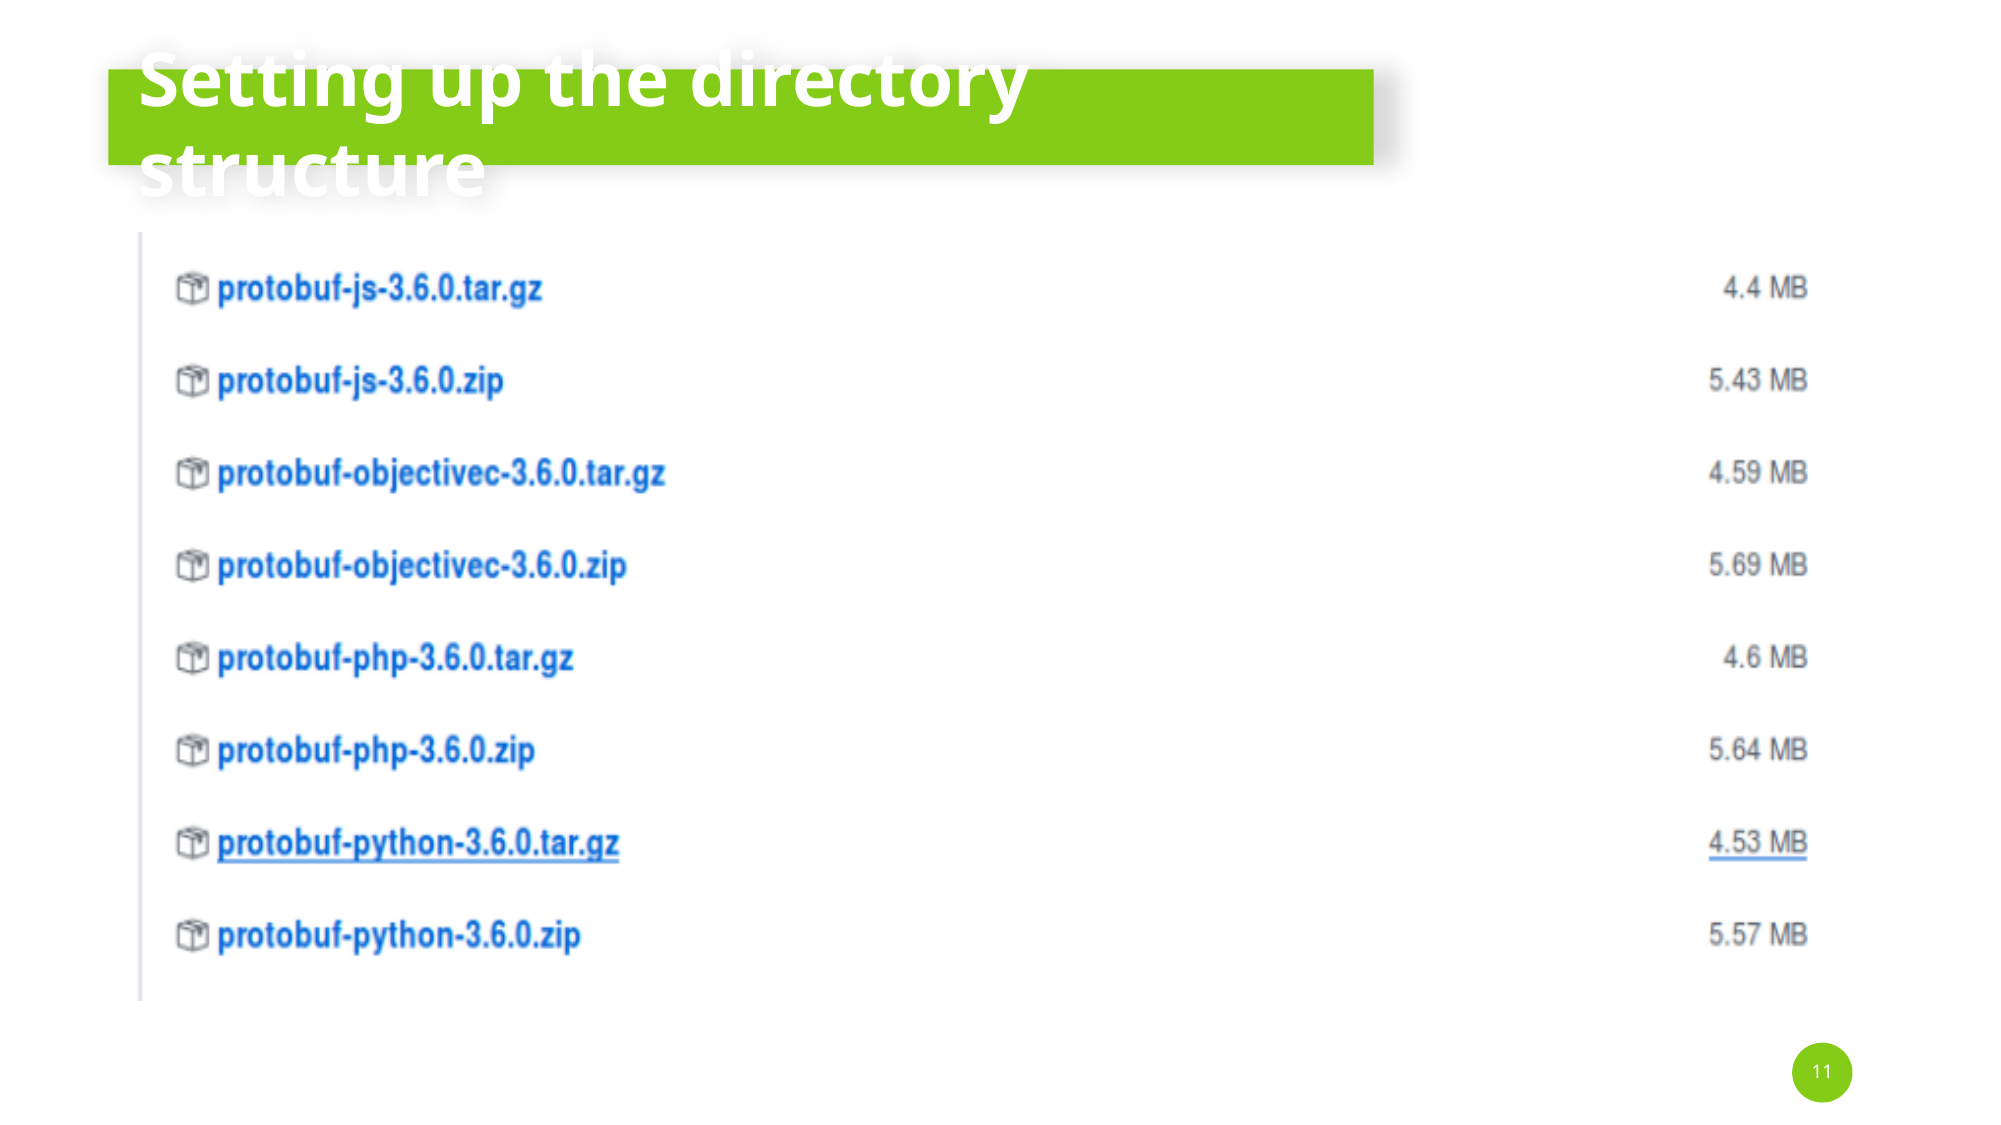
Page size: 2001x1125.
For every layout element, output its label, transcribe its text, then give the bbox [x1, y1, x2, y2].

slide_number ‹#› [1792, 1042, 1853, 1103]
picture [137, 231, 1853, 1001]
title Setting up the directory structure [108, 69, 1374, 166]
